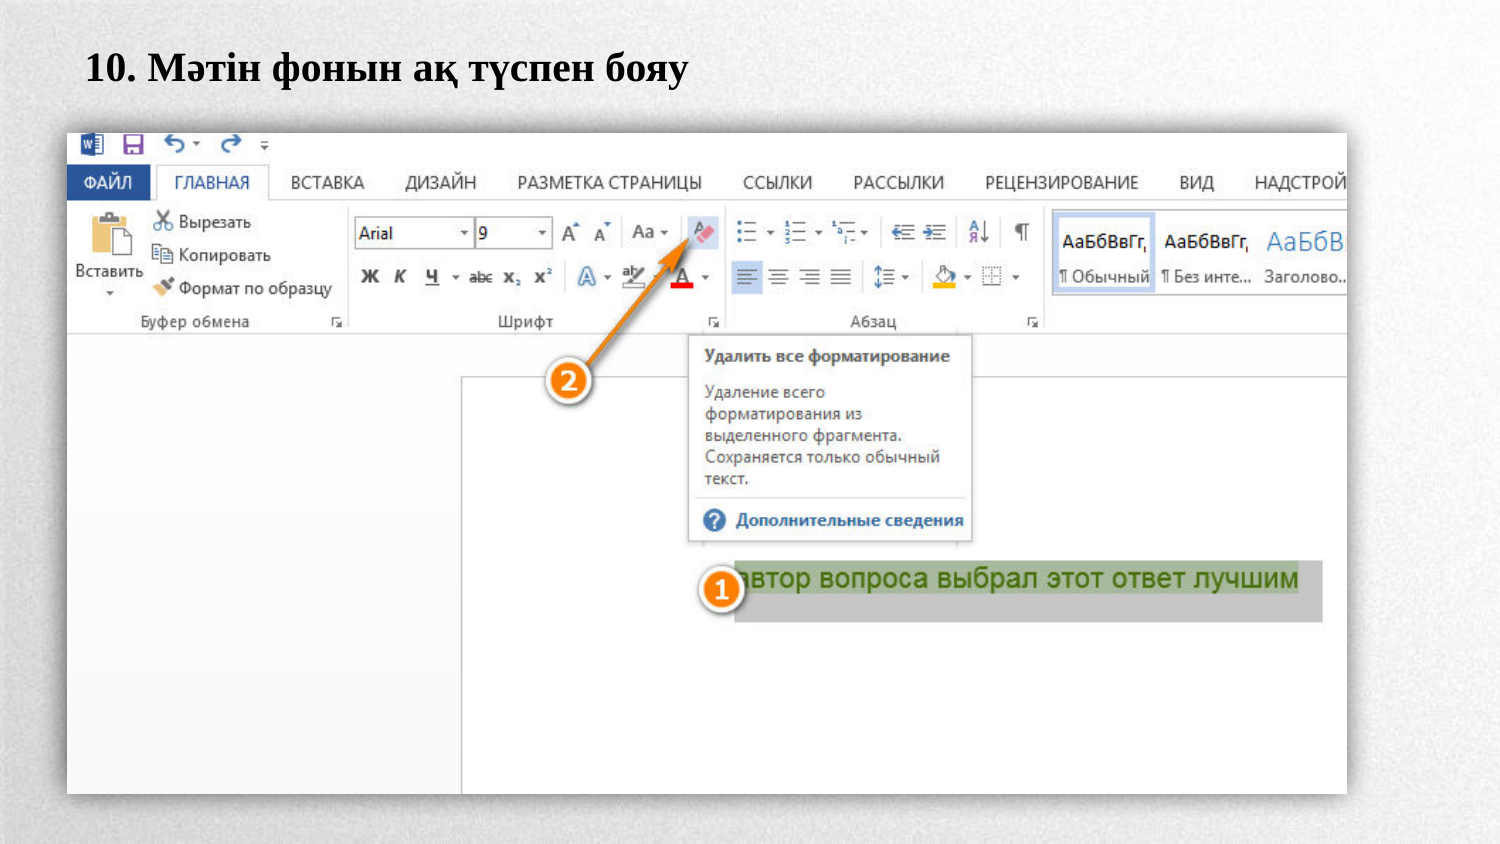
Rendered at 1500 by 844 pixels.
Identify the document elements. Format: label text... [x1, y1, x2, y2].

picture [0, 0, 1500, 844]
text_box 10. Мәтін фонын ақ түспен бояу [69, 31, 705, 97]
